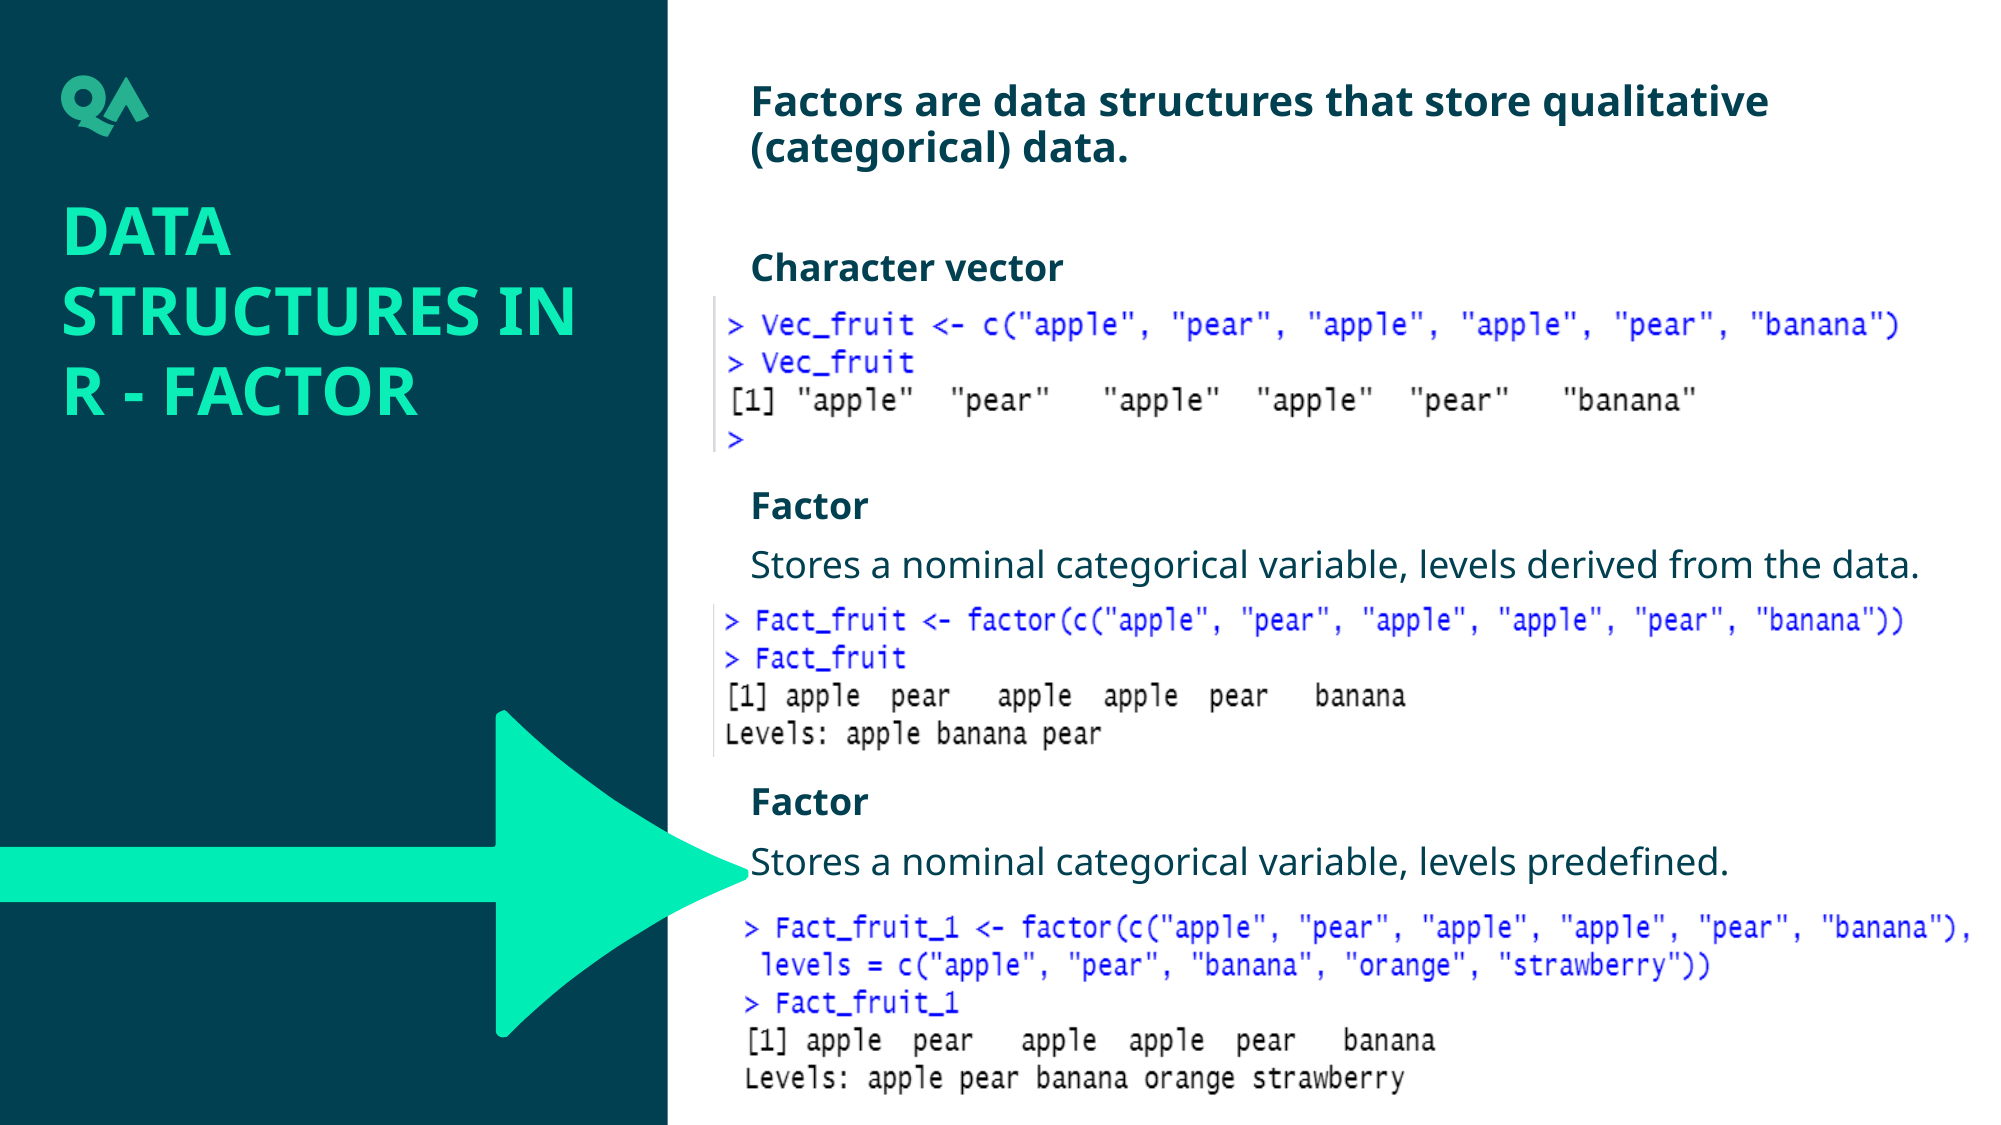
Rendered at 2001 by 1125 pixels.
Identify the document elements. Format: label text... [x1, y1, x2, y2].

list Data Structures in R - factor [47, 181, 613, 633]
list Factors are data structures that store qualitative (categorical) data. Character vector Factor Stores a nominal categorical variable, levels derived from the data. Factor Stores a nominal categorical variable, levels predefined. [735, 71, 2000, 1069]
picture [735, 913, 1976, 1098]
picture [713, 604, 1912, 757]
picture [713, 296, 1953, 452]
